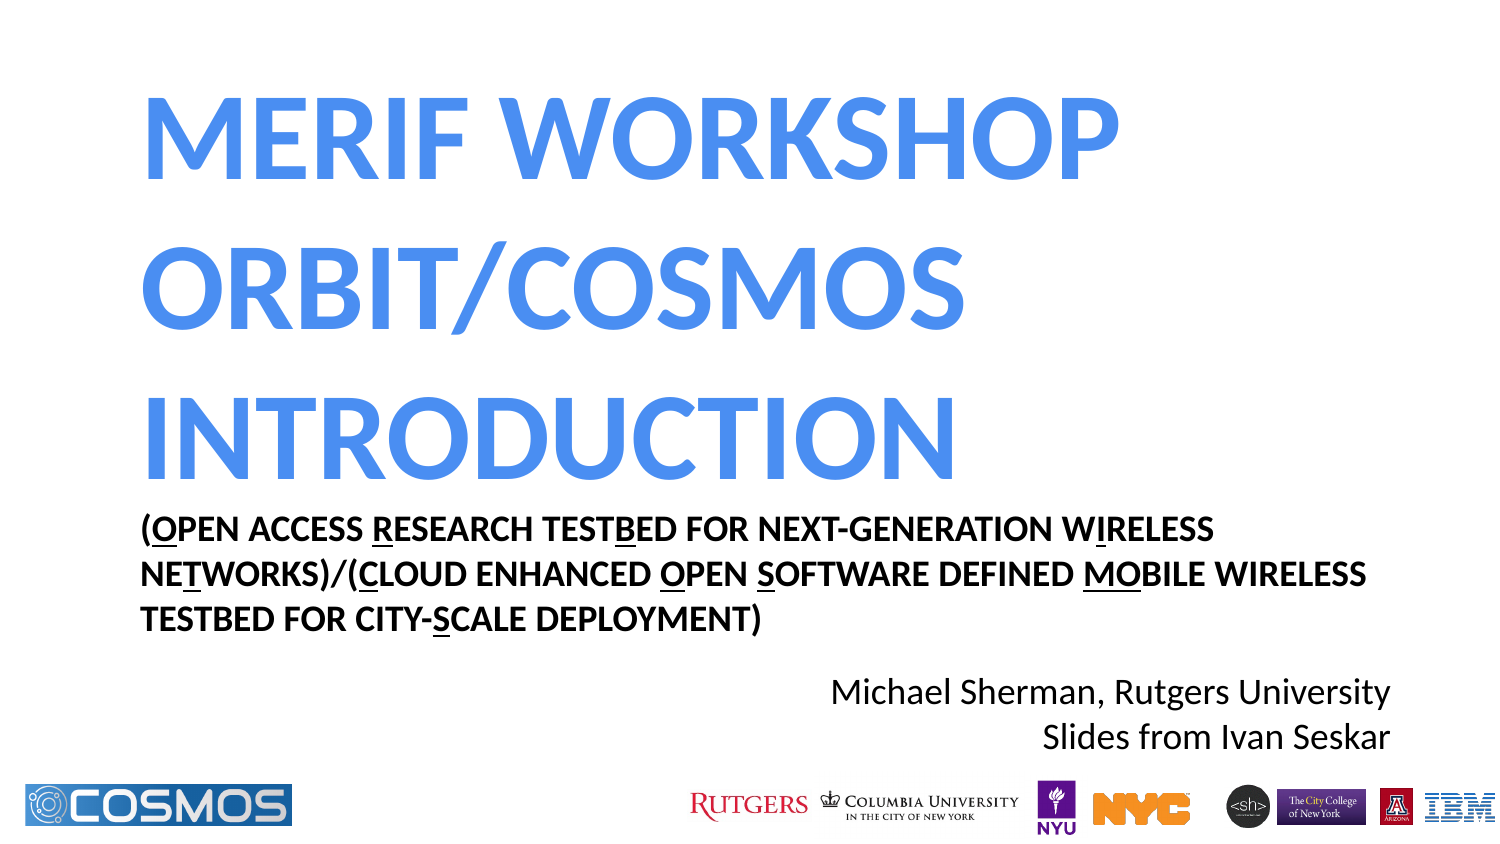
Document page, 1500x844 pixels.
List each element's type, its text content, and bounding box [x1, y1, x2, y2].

picture [1277, 789, 1366, 825]
picture [1425, 793, 1495, 822]
picture [1224, 781, 1270, 828]
text_box Michael Sherman, Rutgers University Slides from Ivan Seskar [815, 659, 1407, 764]
picture [814, 771, 1213, 839]
title MERIF WORKSHOP ORBIT/COSMOS Introduction (Open Access Research Testbed for Next-Generation Wireless Networks)/(Cloud Enhanced Open Software Defined Mobile Wireless Testbed for City-Scale Deployment) [125, 46, 1400, 635]
picture [687, 789, 812, 822]
picture [1380, 788, 1413, 825]
